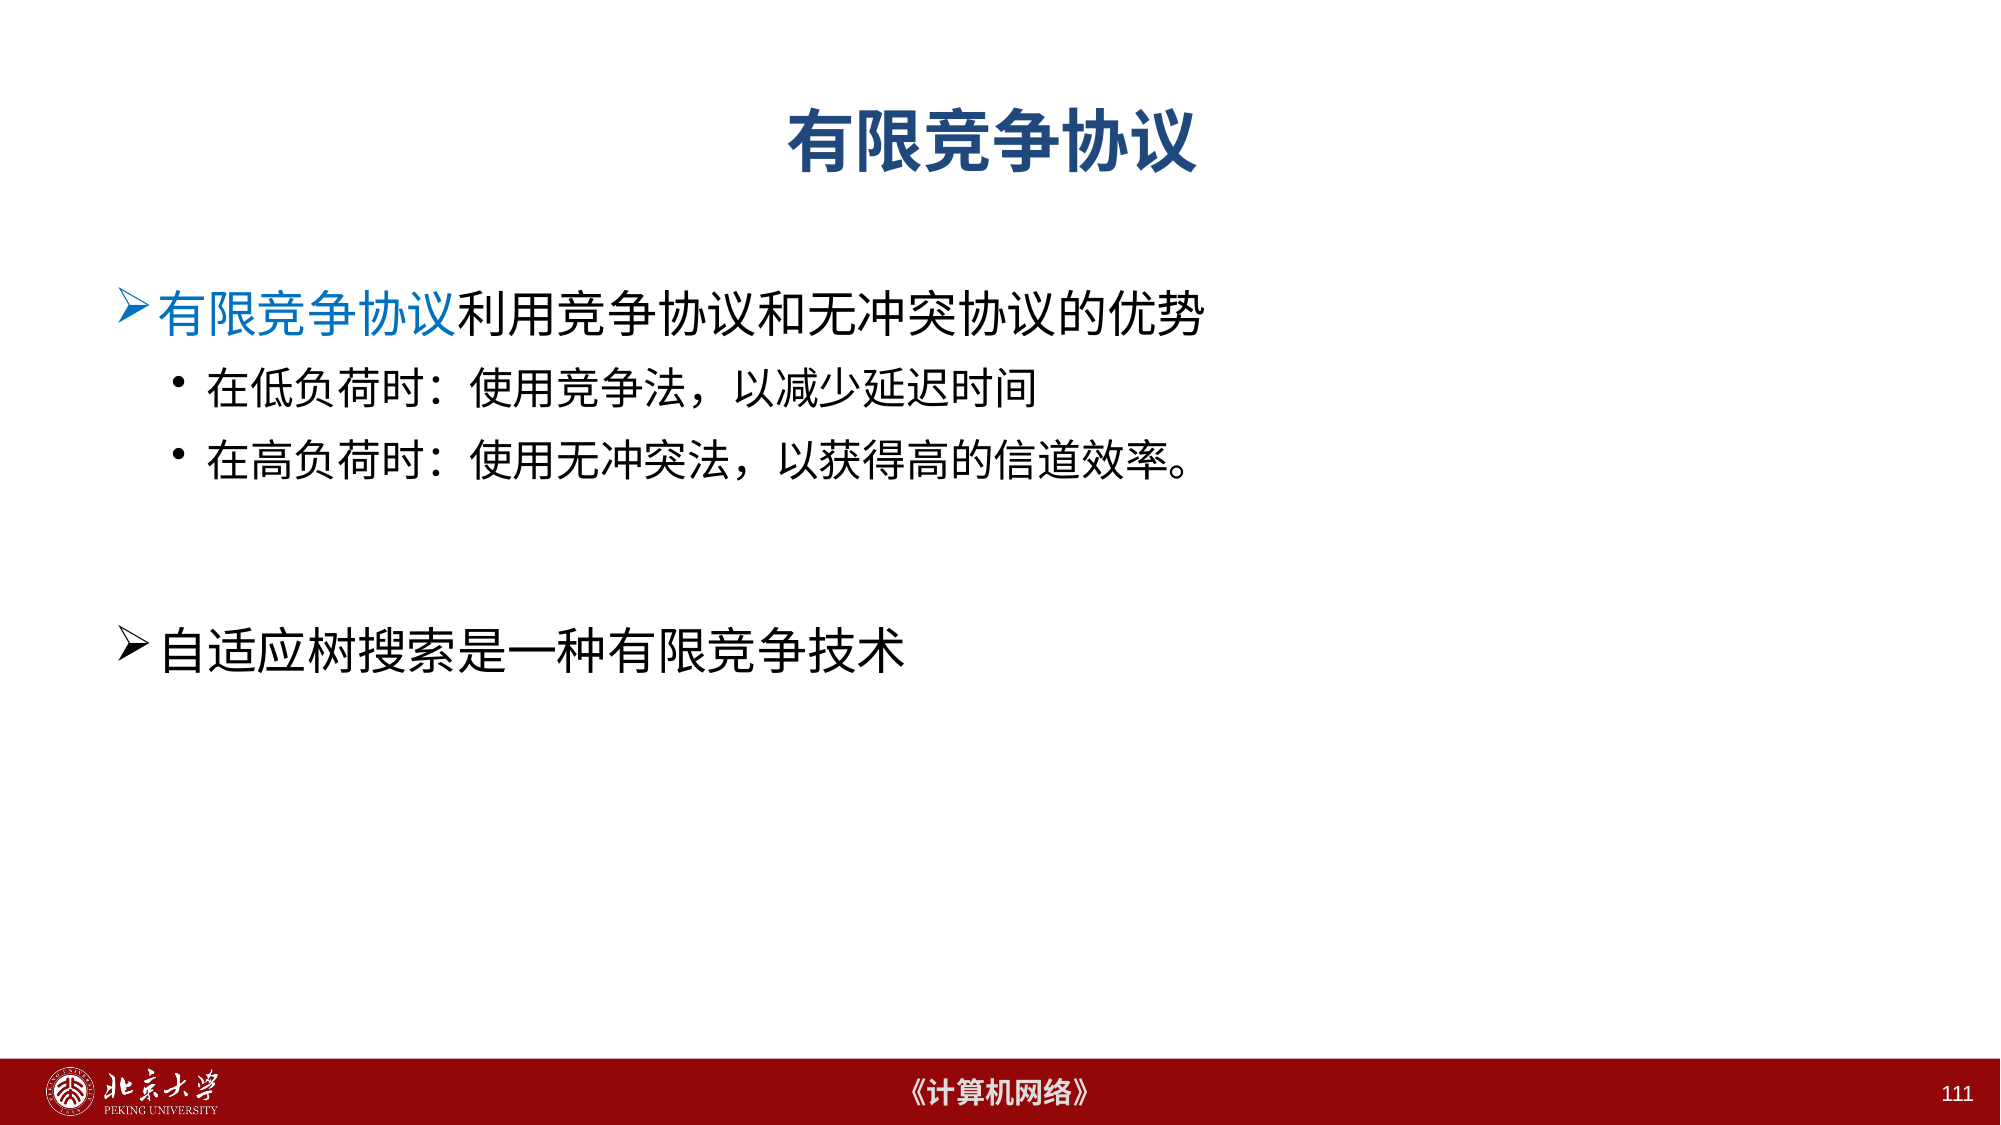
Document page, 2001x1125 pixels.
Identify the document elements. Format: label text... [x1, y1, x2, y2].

slide_number 111 [1522, 1072, 1990, 1125]
list 有限竞争协议利用竞争协议和无冲突协议的优势 在低负荷时：使用竞争法，以减少延迟时间 在高负荷时：使用无冲突法，以获得高的信道效率。 自适应树搜索是一种有限竞争技术 [99, 262, 1900, 1005]
title 有限竞争协议 [99, 45, 1900, 233]
picture [46, 1067, 218, 1116]
